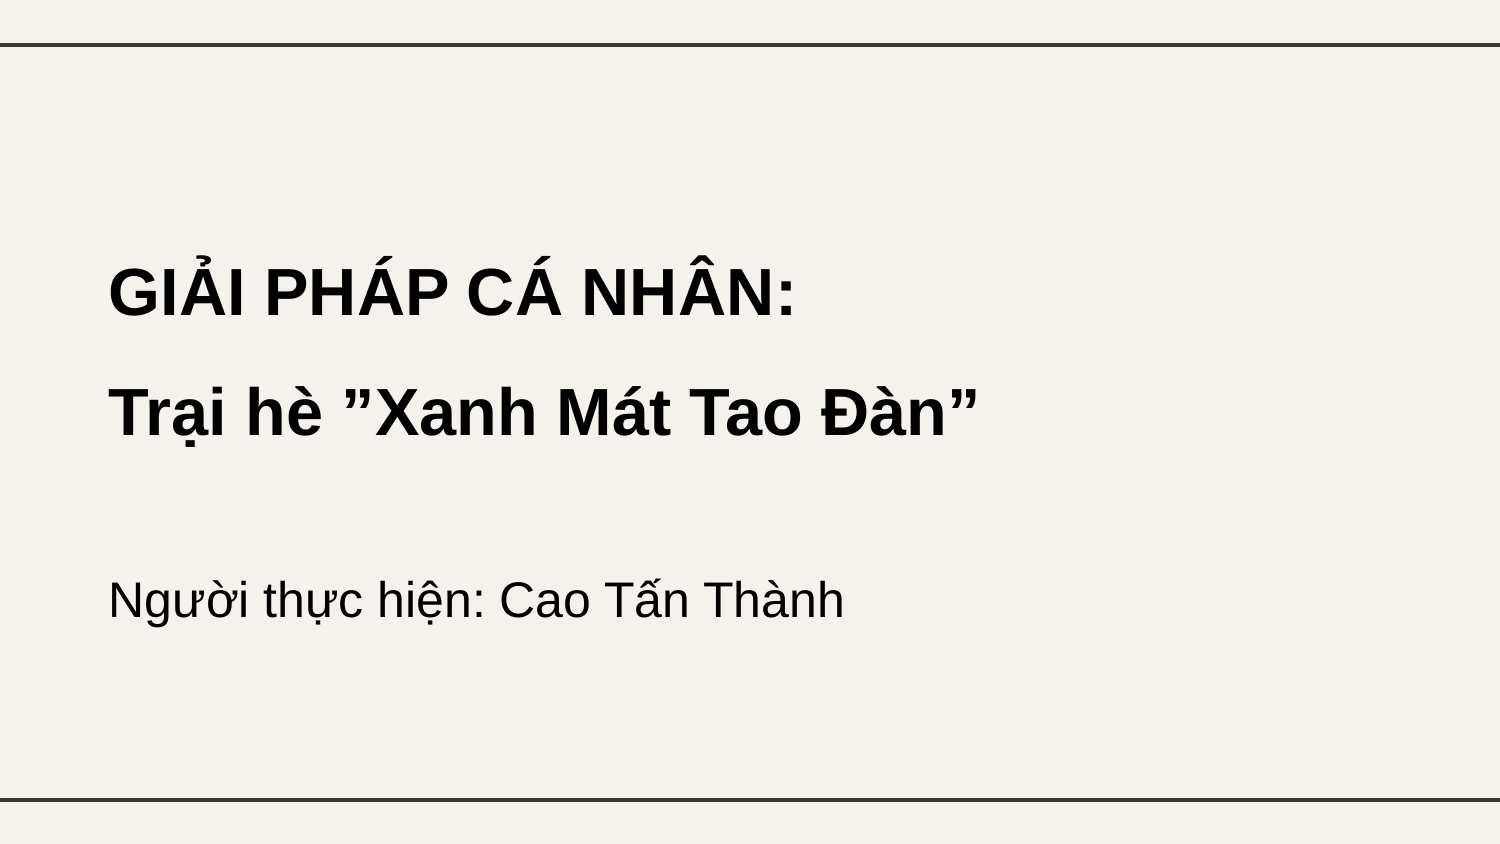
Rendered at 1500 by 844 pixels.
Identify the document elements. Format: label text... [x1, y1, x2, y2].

text_box Người thực hiện: Cao Tấn Thành [93, 560, 1102, 636]
text_box GIẢI PHÁP CÁ NHÂN: Trại hè ”Xanh Mát Tao Đàn” [93, 201, 1435, 456]
